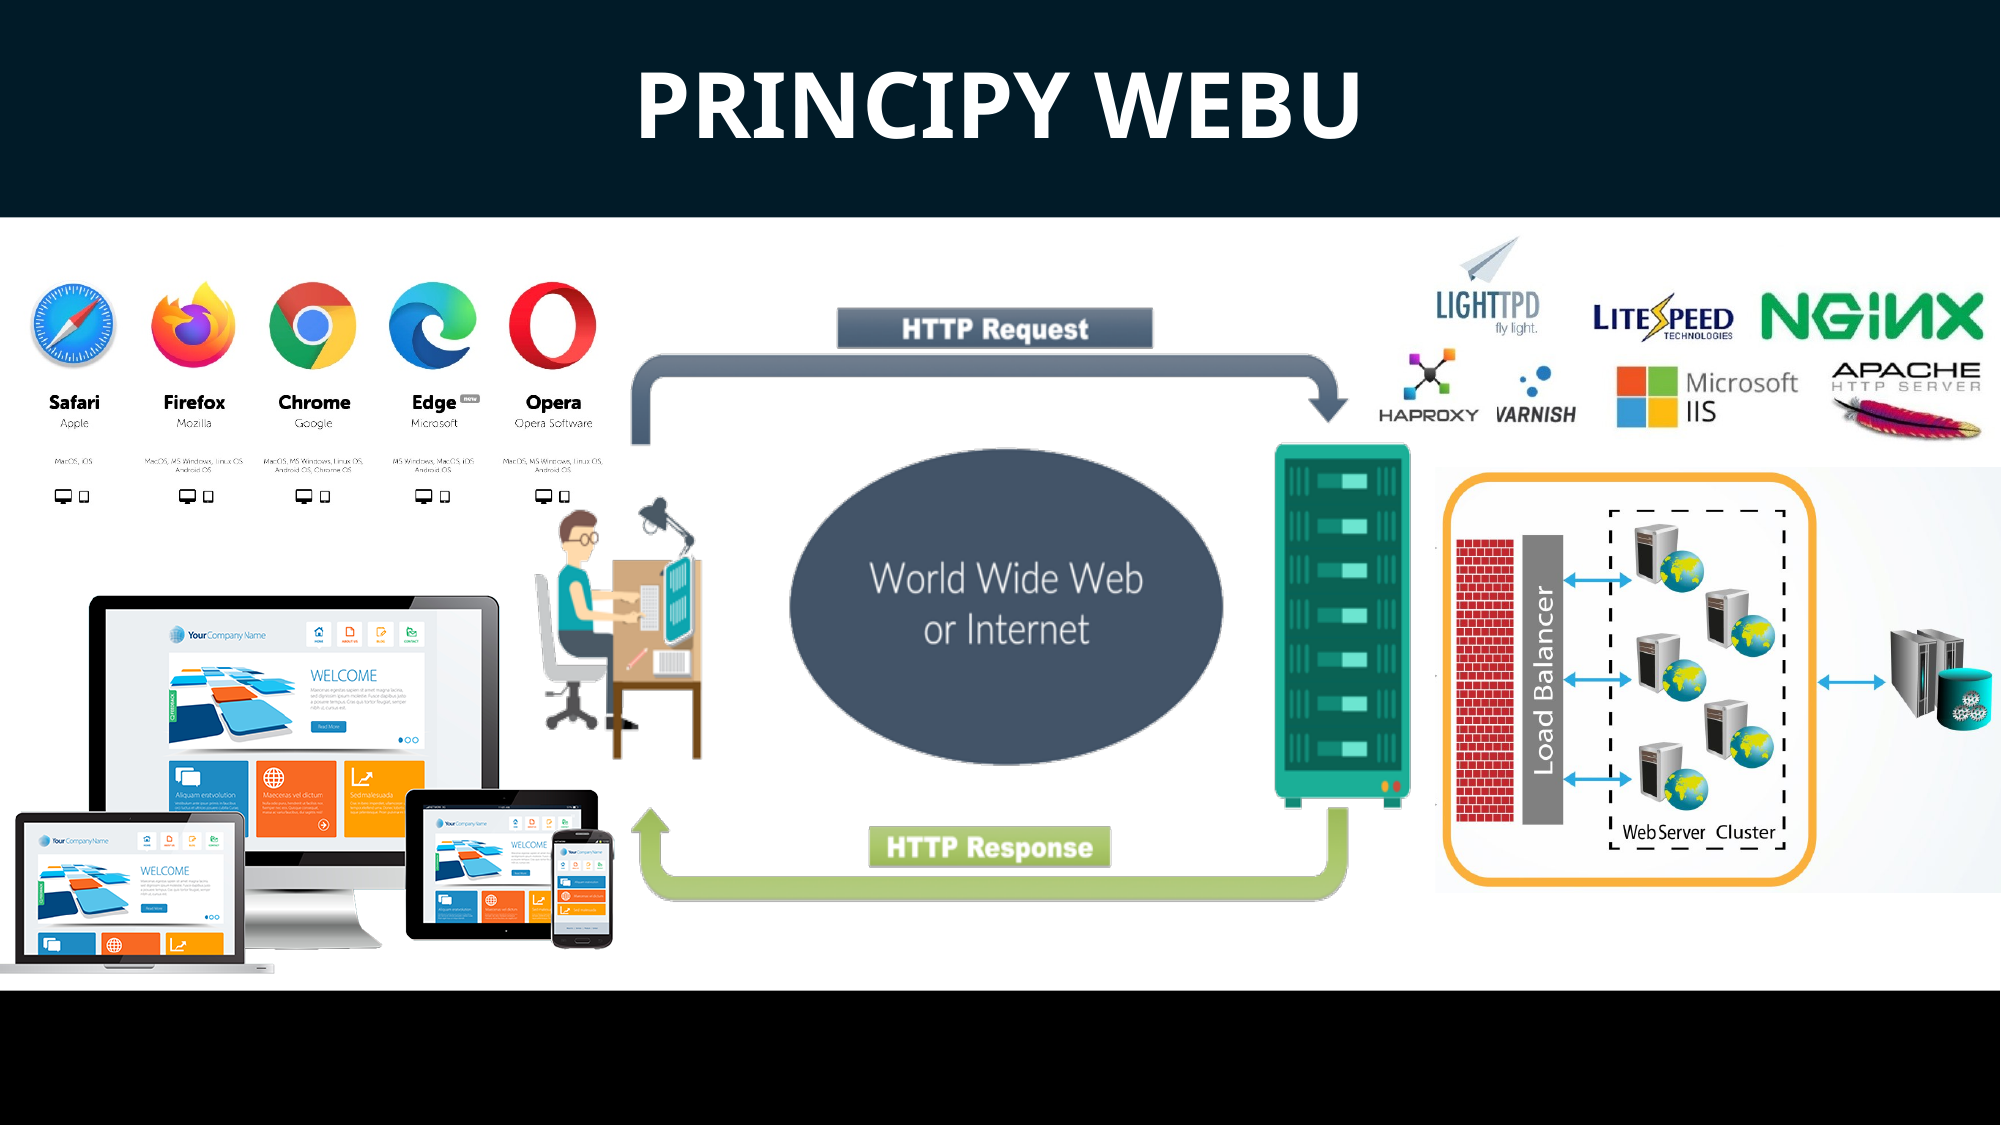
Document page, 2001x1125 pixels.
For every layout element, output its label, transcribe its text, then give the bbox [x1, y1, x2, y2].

text_box [0, 990, 2000, 1125]
picture [0, 217, 2001, 991]
title PRINCIPY WEBU [0, 0, 2000, 218]
